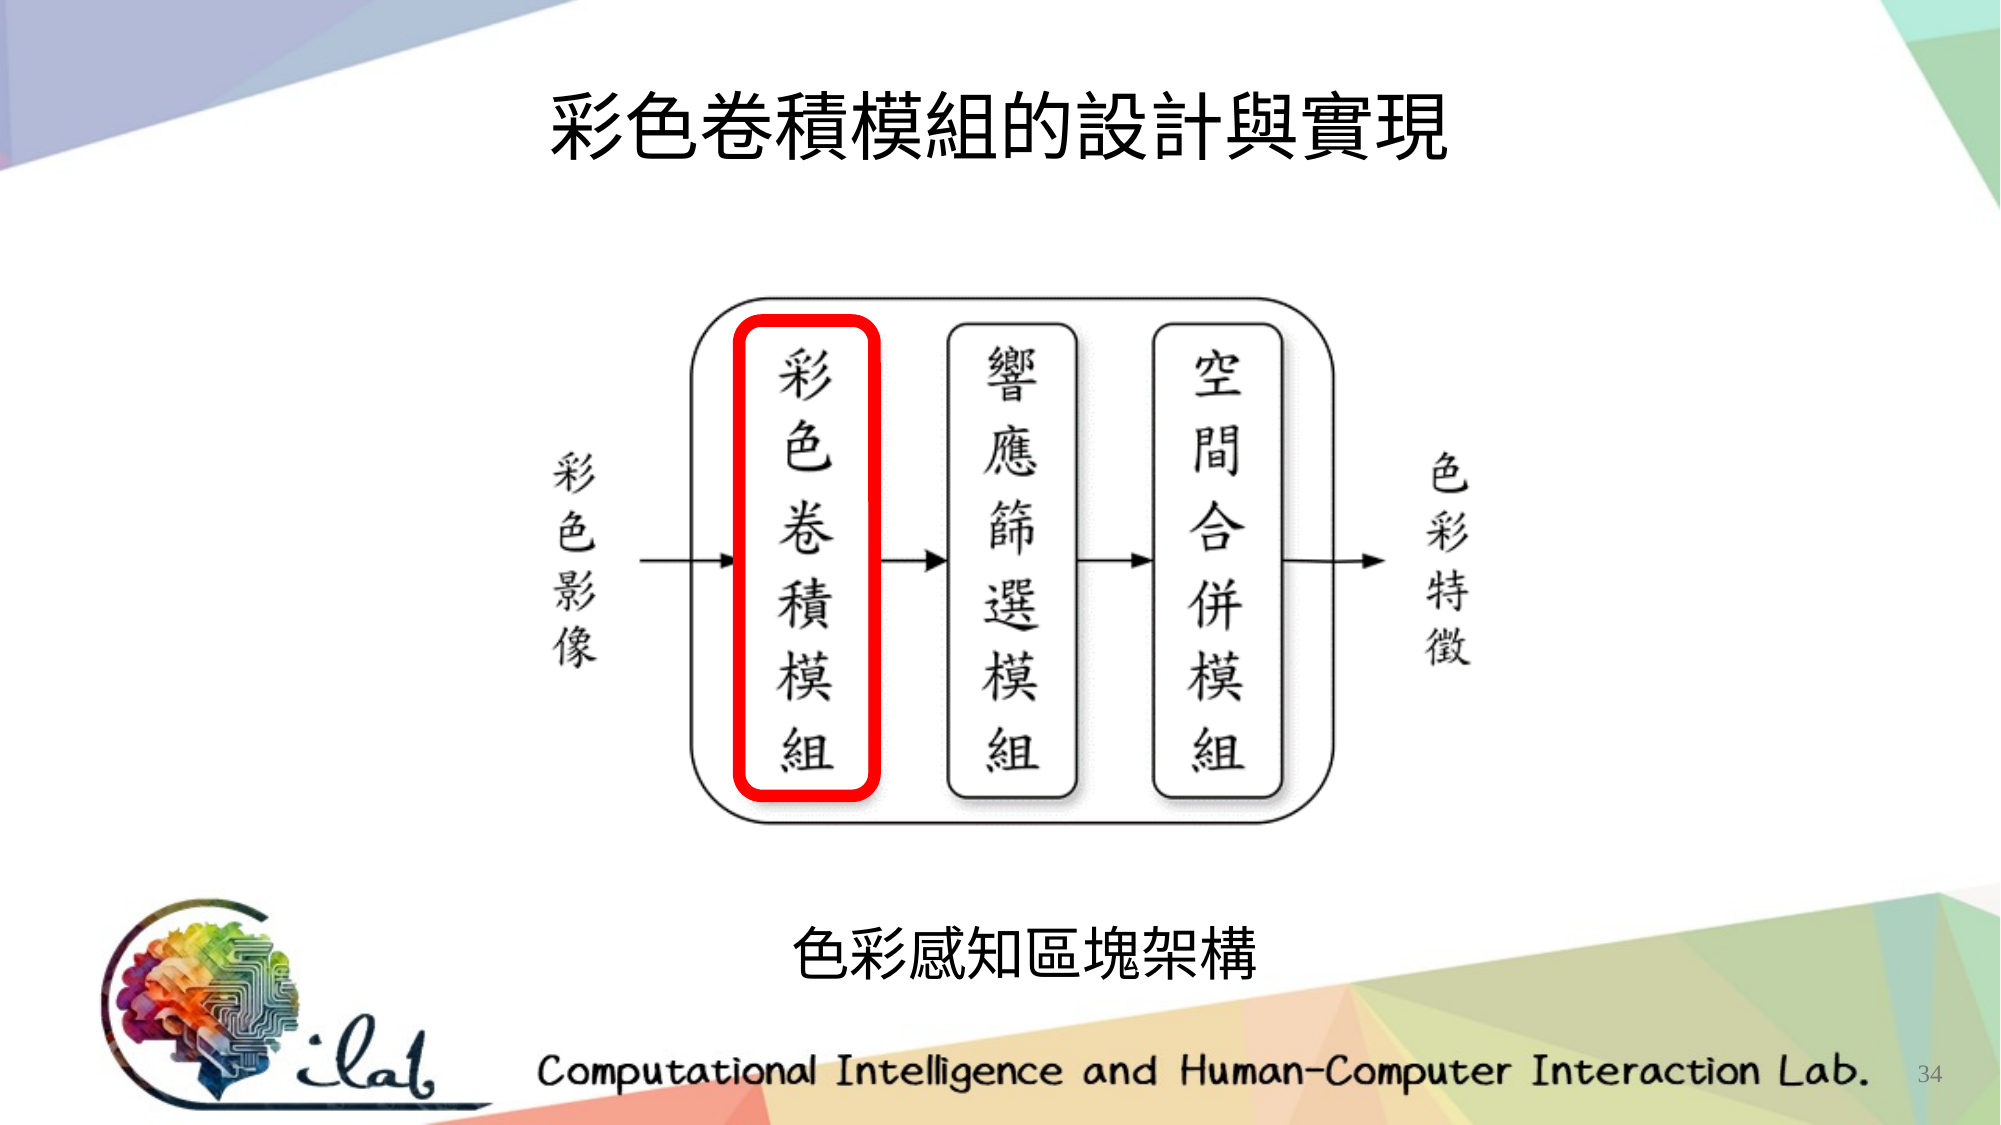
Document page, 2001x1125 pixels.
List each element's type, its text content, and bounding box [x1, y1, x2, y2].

picture [0, 0, 2001, 1125]
text_box 色彩感知區塊架構 [776, 909, 1308, 995]
text_box 彩色卷積模組的設計與實現 [535, 71, 1465, 177]
slide_number 34 [1507, 1042, 1958, 1103]
